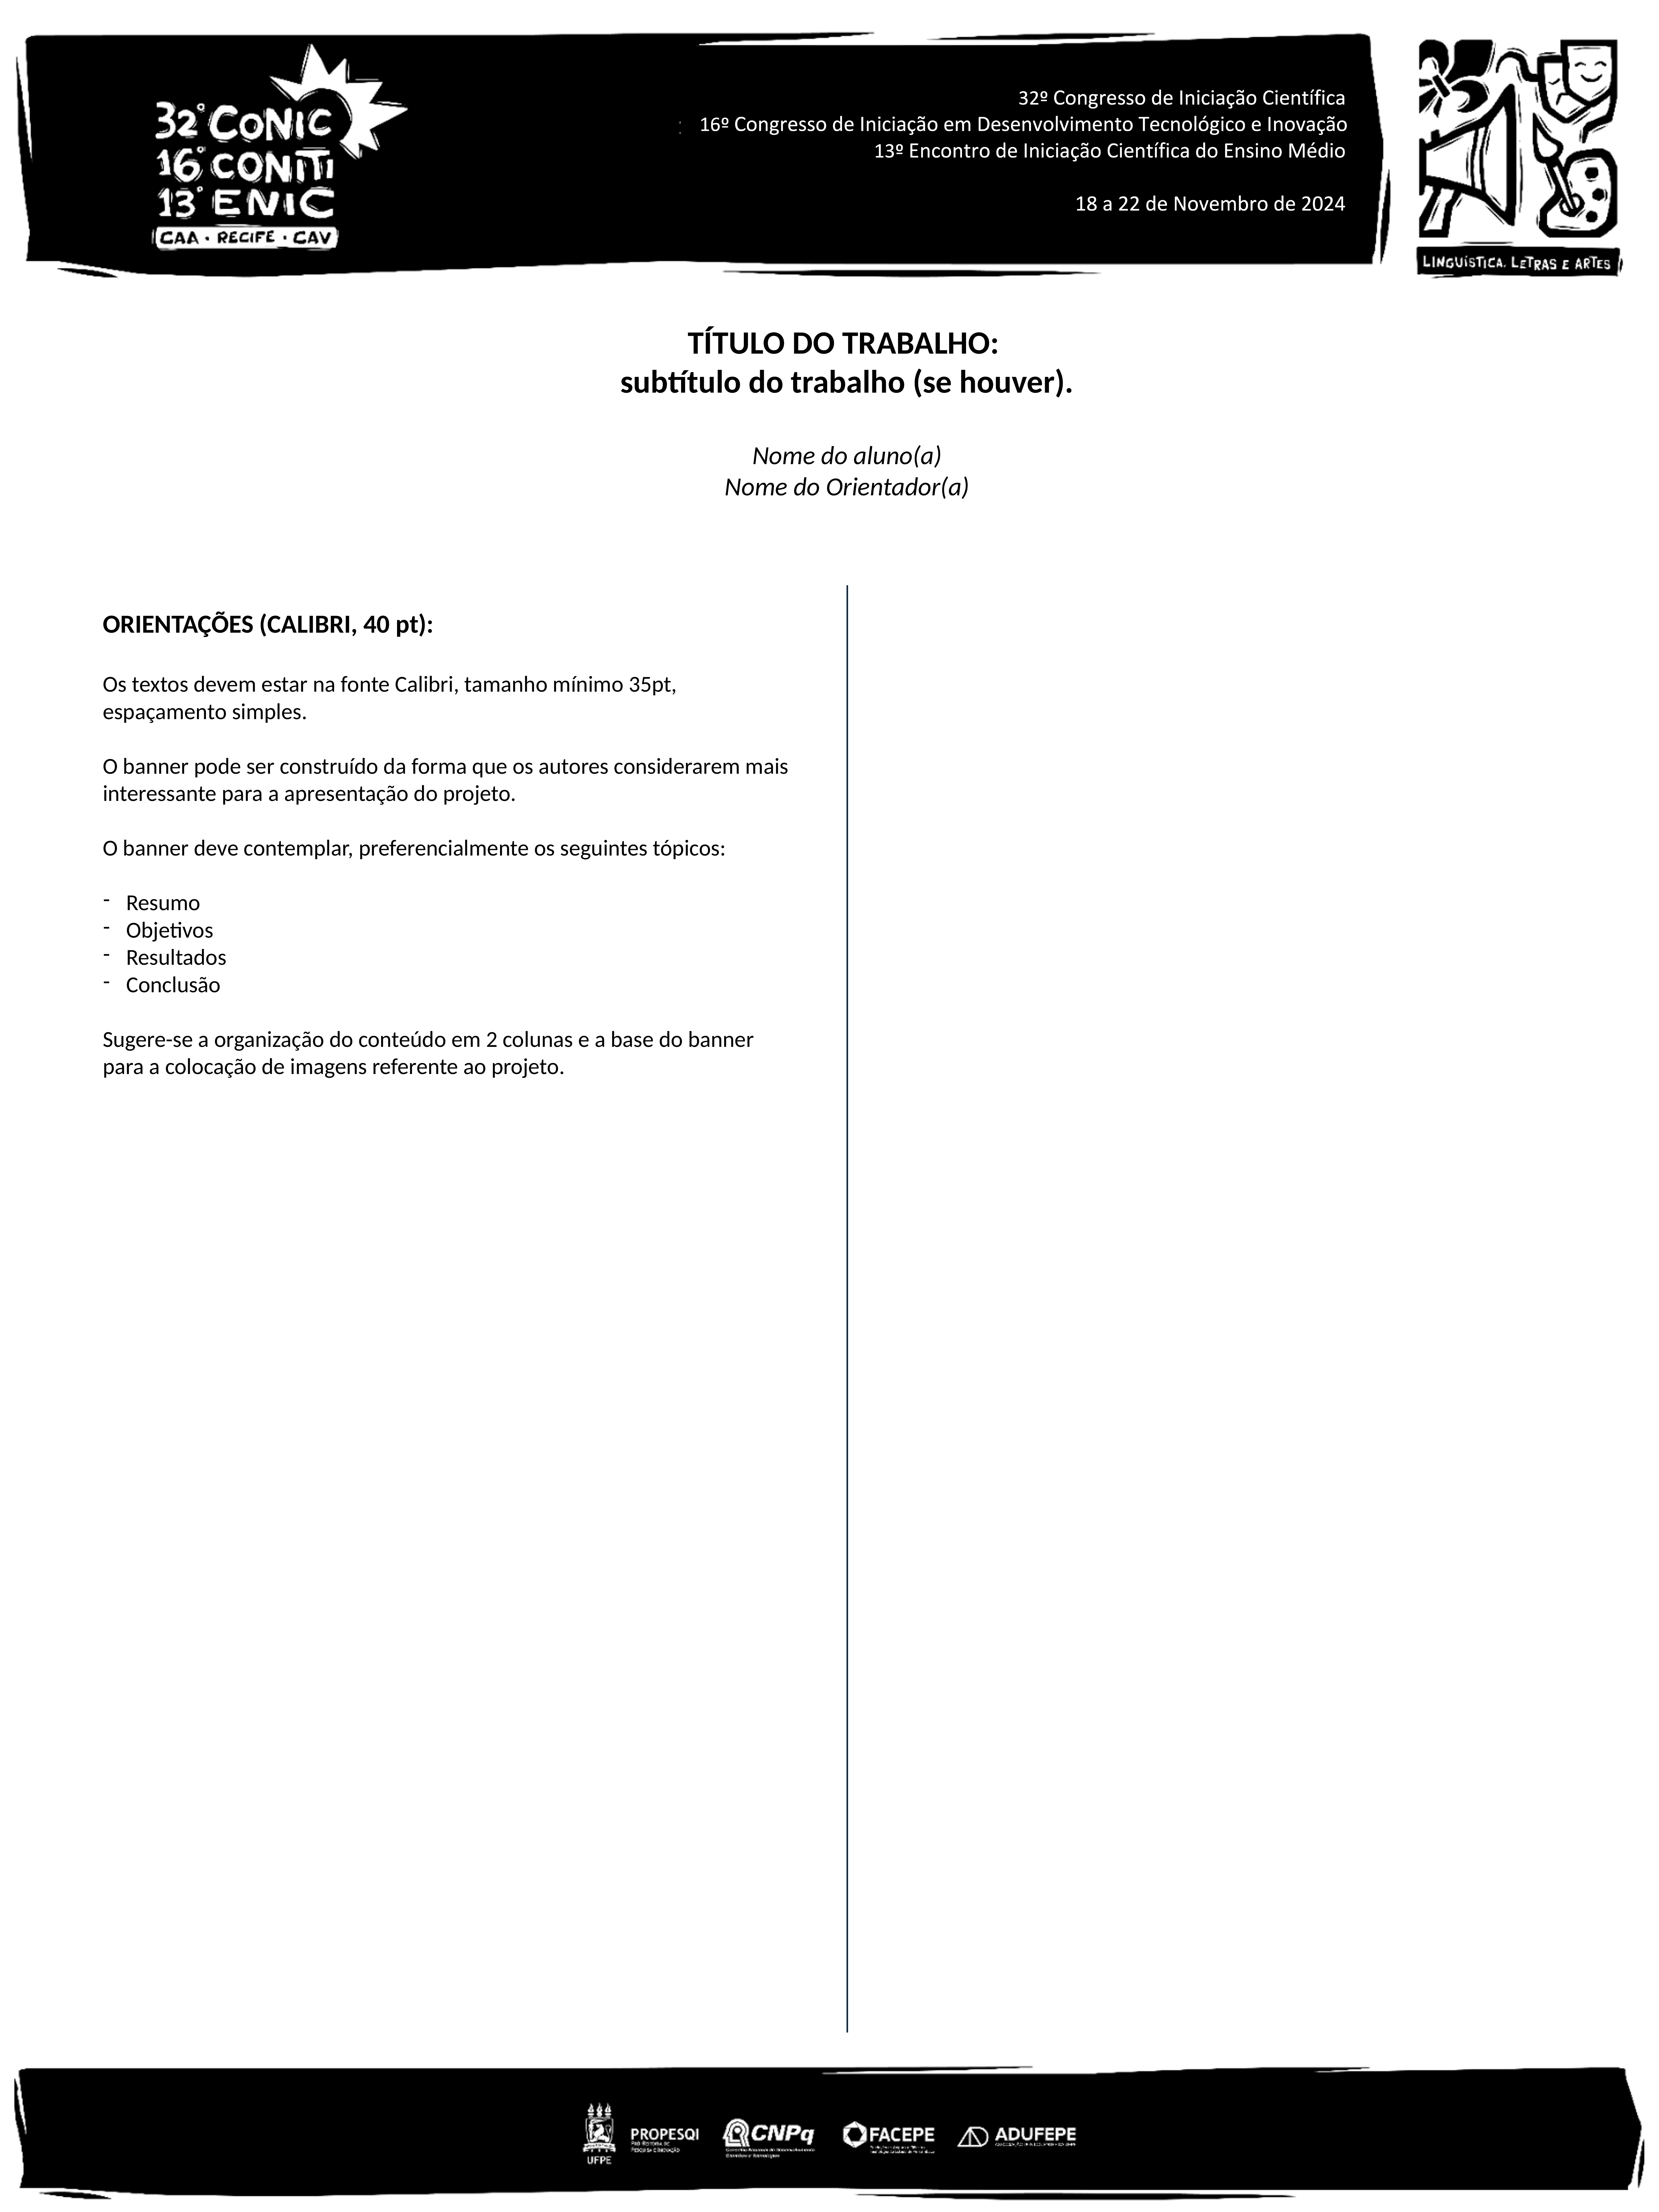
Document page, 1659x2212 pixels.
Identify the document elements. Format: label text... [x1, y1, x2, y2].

text_box ORIENTAÇÕES (CALIBRI, 40 pt): Os textos devem estar na fonte Calibri, tamanho mínimo 35pt, espaçamento simples. O banner pode ser construído da forma que os autores considerarem mais interessante para a apresentação do projeto. O banner deve contemplar, preferencialmente os seguintes tópicos: Resumo Objetivos Resultados Conclusão Sugere-se a organização do conteúdo em 2 colunas e a base do banner para a colocação de imagens referente ao projeto. [98, 602, 805, 1146]
text_box TÍTULO DO TRABALHO: subtítulo do trabalho (se houver). Nome do aluno(a) Nome do Orientador(a) [291, 316, 1404, 479]
